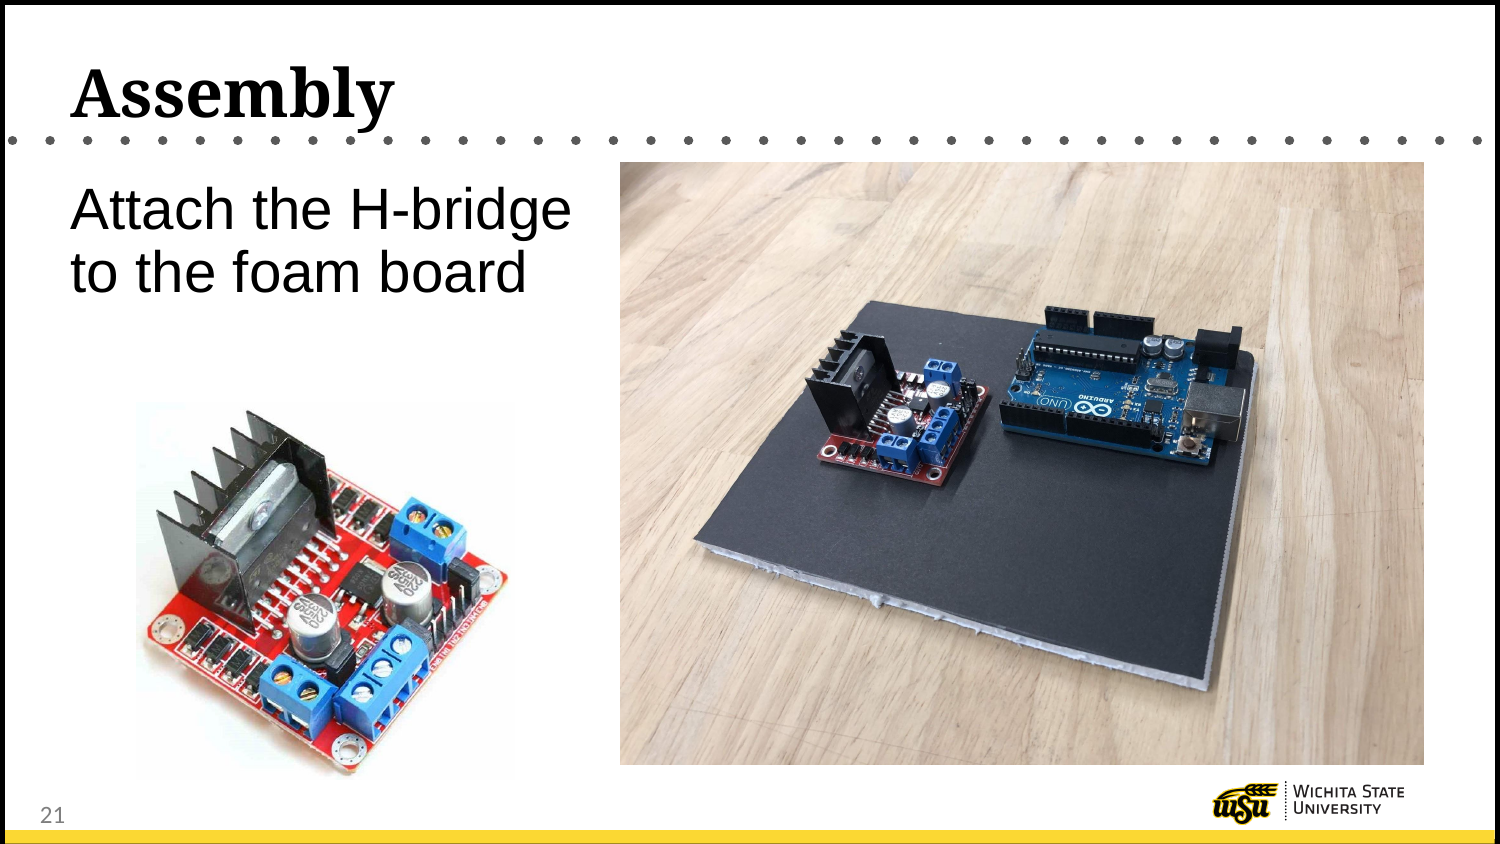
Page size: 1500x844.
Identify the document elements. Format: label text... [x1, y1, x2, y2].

list Attach the H-bridge to the foam board [55, 171, 596, 425]
picture [620, 162, 1424, 766]
picture [1212, 781, 1404, 825]
title Assembly [55, 33, 1450, 138]
picture [136, 401, 515, 780]
